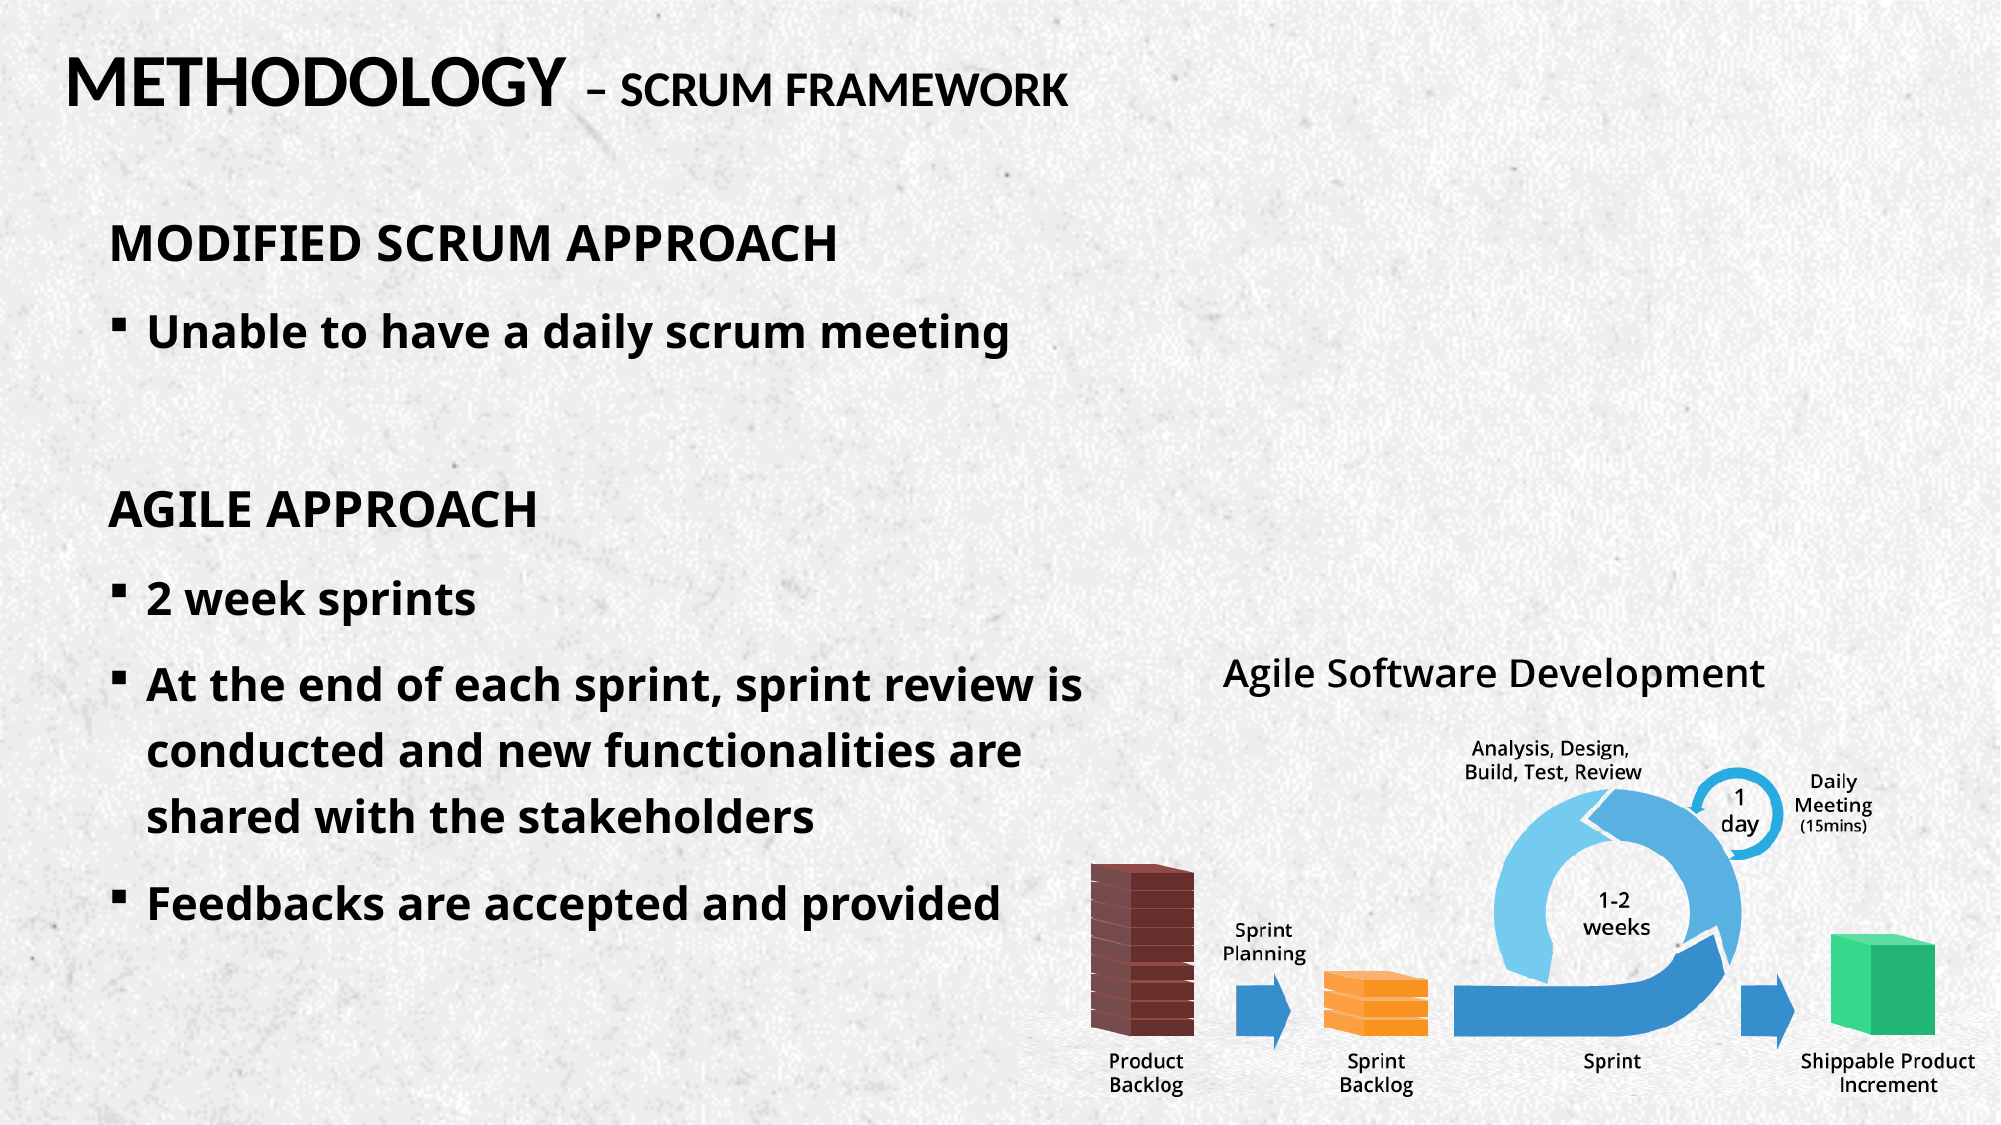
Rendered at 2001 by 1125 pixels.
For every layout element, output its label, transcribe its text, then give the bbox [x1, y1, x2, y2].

text_box MODIFIED SCRUM APPROACH Unable to have a daily scrum meeting AGILE APPROACH 2 week sprints At the end of each sprint, sprint review is conducted and new functionalities are shared with the stakeholders Feedbacks are accepted and provided [93, 191, 1172, 492]
text_box METHODOLOGY – SCRUM FRAMEWORK [49, 34, 1688, 144]
picture [0, 0, 2000, 1125]
